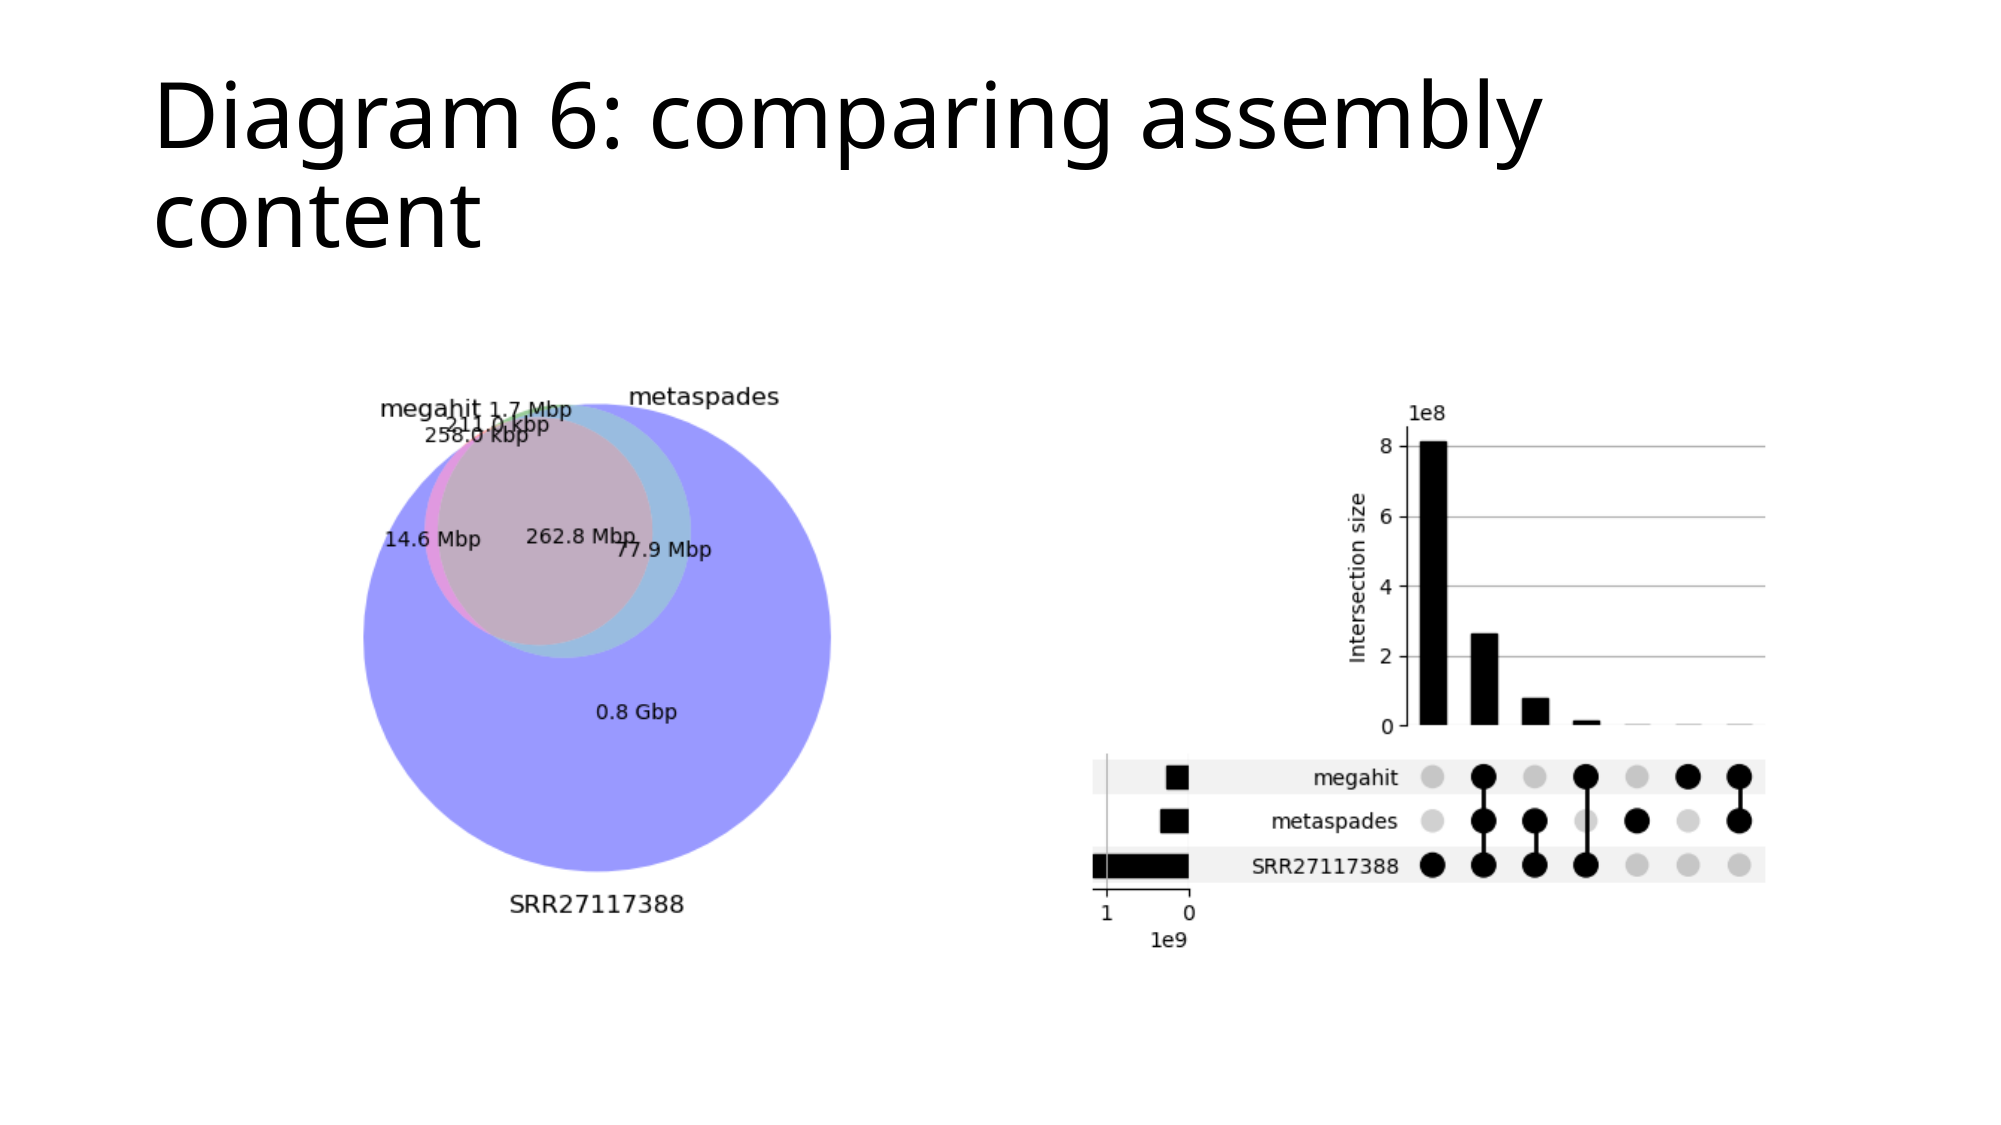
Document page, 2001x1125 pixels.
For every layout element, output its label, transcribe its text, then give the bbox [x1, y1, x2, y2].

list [109, 276, 1062, 992]
title Diagram 6: comparing assembly content [137, 59, 1863, 278]
picture [1077, 389, 1779, 968]
